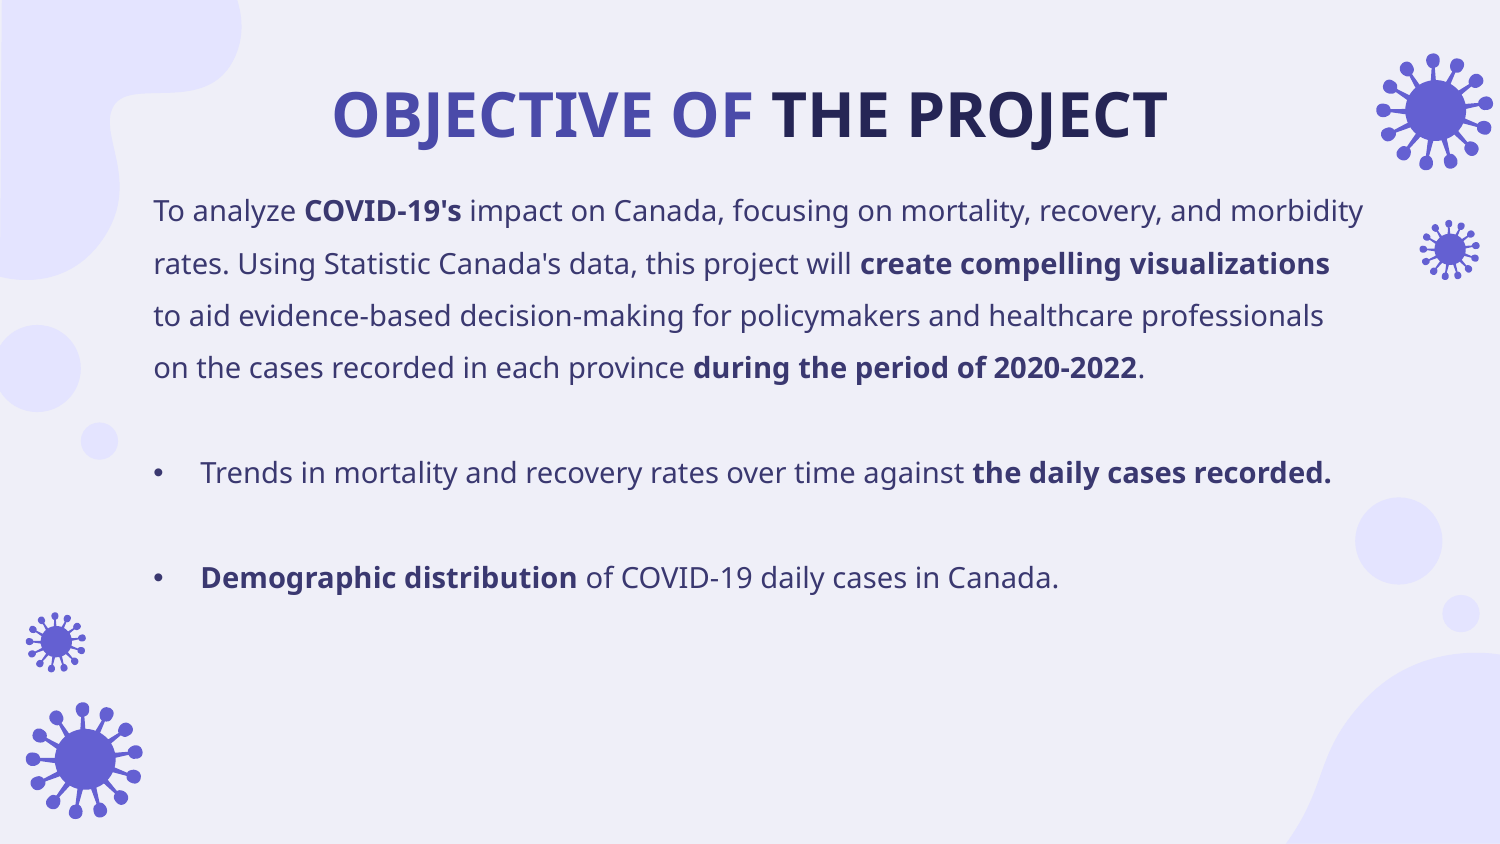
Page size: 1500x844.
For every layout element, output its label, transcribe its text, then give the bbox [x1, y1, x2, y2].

list To analyze COVID-19's impact on Canada, focusing on mortality, recovery, and morbidity rates. Using Statistic Canada's data, this project will create compelling visualizations to aid evidence-based decision-making for policymakers and healthcare professionals on the cases recorded in each province during the period of 2020-2022. Trends in mortality and recovery rates over time against the daily cases recorded. Demographic distribution of COVID-19 daily cases in Canada. [117, 160, 1382, 784]
title OBJECTIVE OF THE PROJECT [118, 60, 1382, 150]
